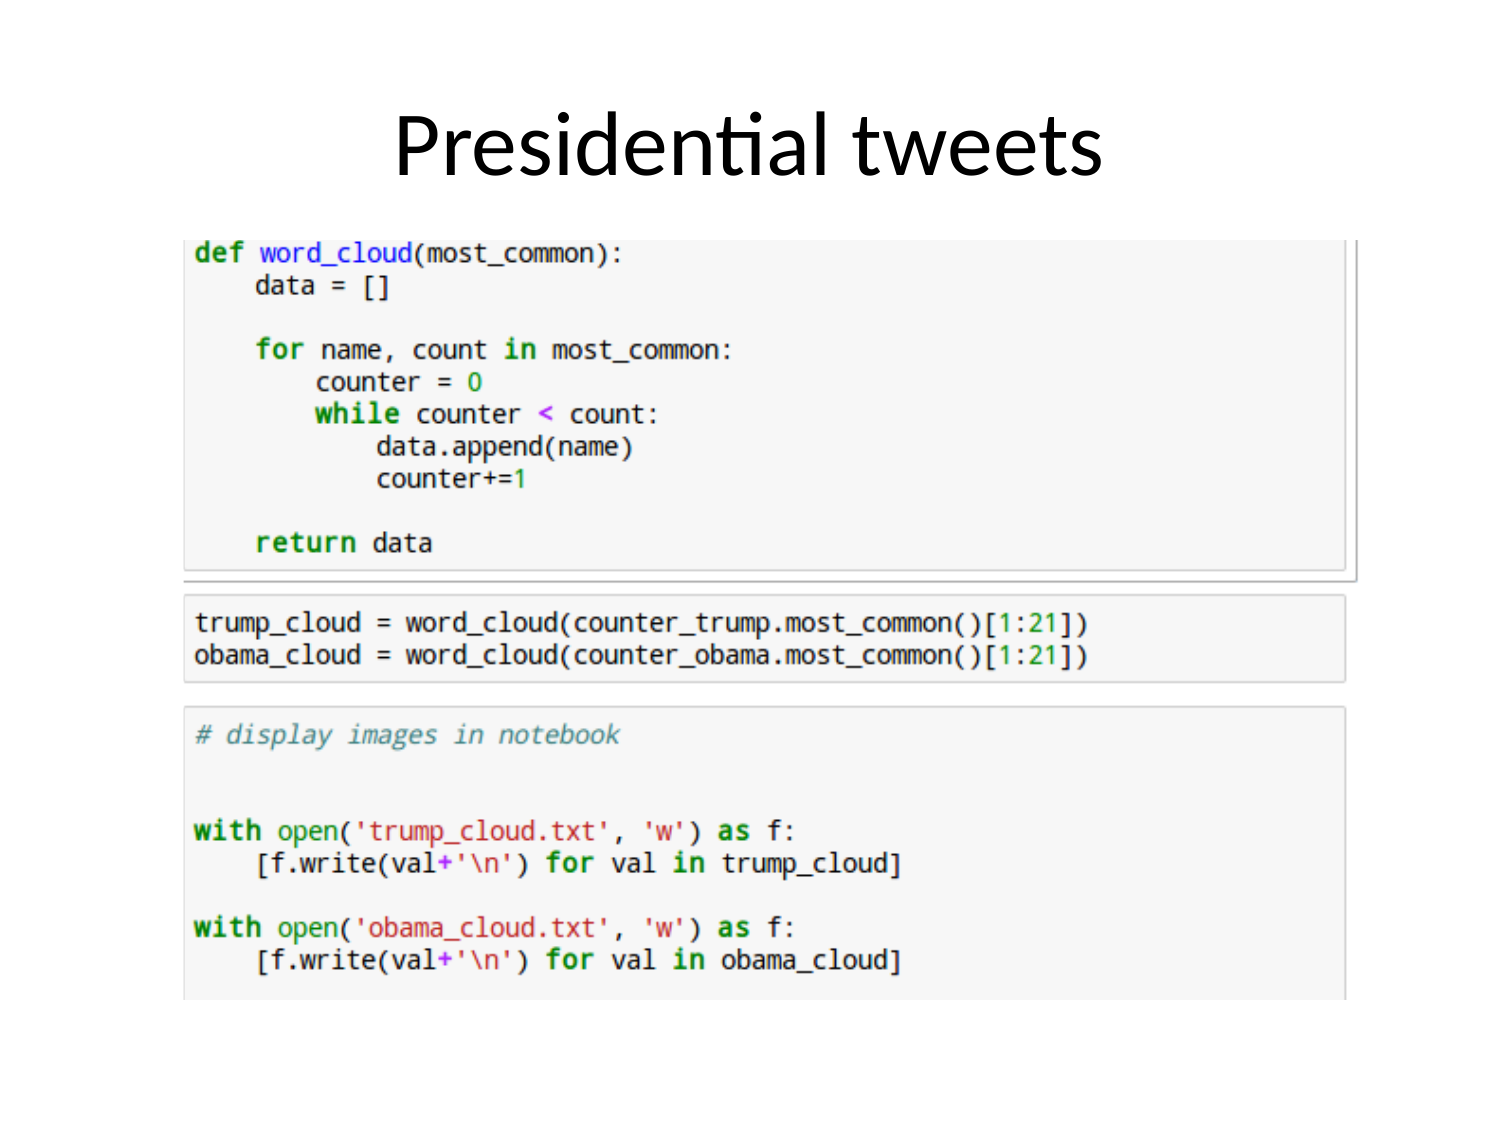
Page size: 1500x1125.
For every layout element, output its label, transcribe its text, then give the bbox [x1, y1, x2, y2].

title Presidential tweets [75, 45, 1425, 233]
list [183, 239, 1360, 1053]
